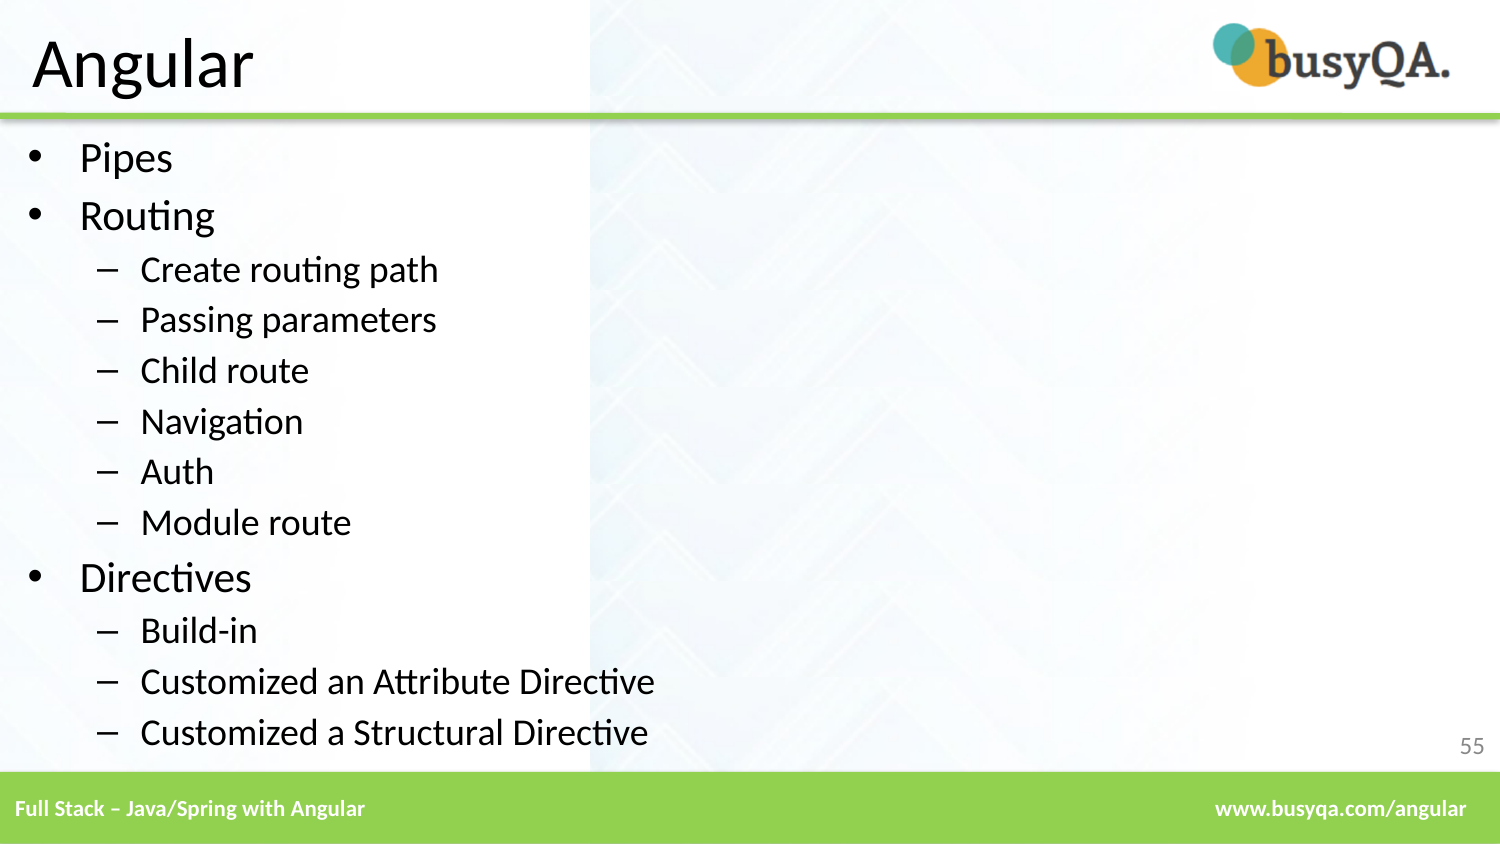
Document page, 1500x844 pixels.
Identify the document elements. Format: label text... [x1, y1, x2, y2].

picture [0, 0, 1500, 113]
picture [0, 119, 1500, 771]
title Angular [17, 8, 1368, 110]
list Pipes Routing Create routing path Passing parameters Child route Navigation Auth Module route Directives Build-in Customized an Attribute Directive Customized a Structural Directive [12, 121, 1463, 767]
